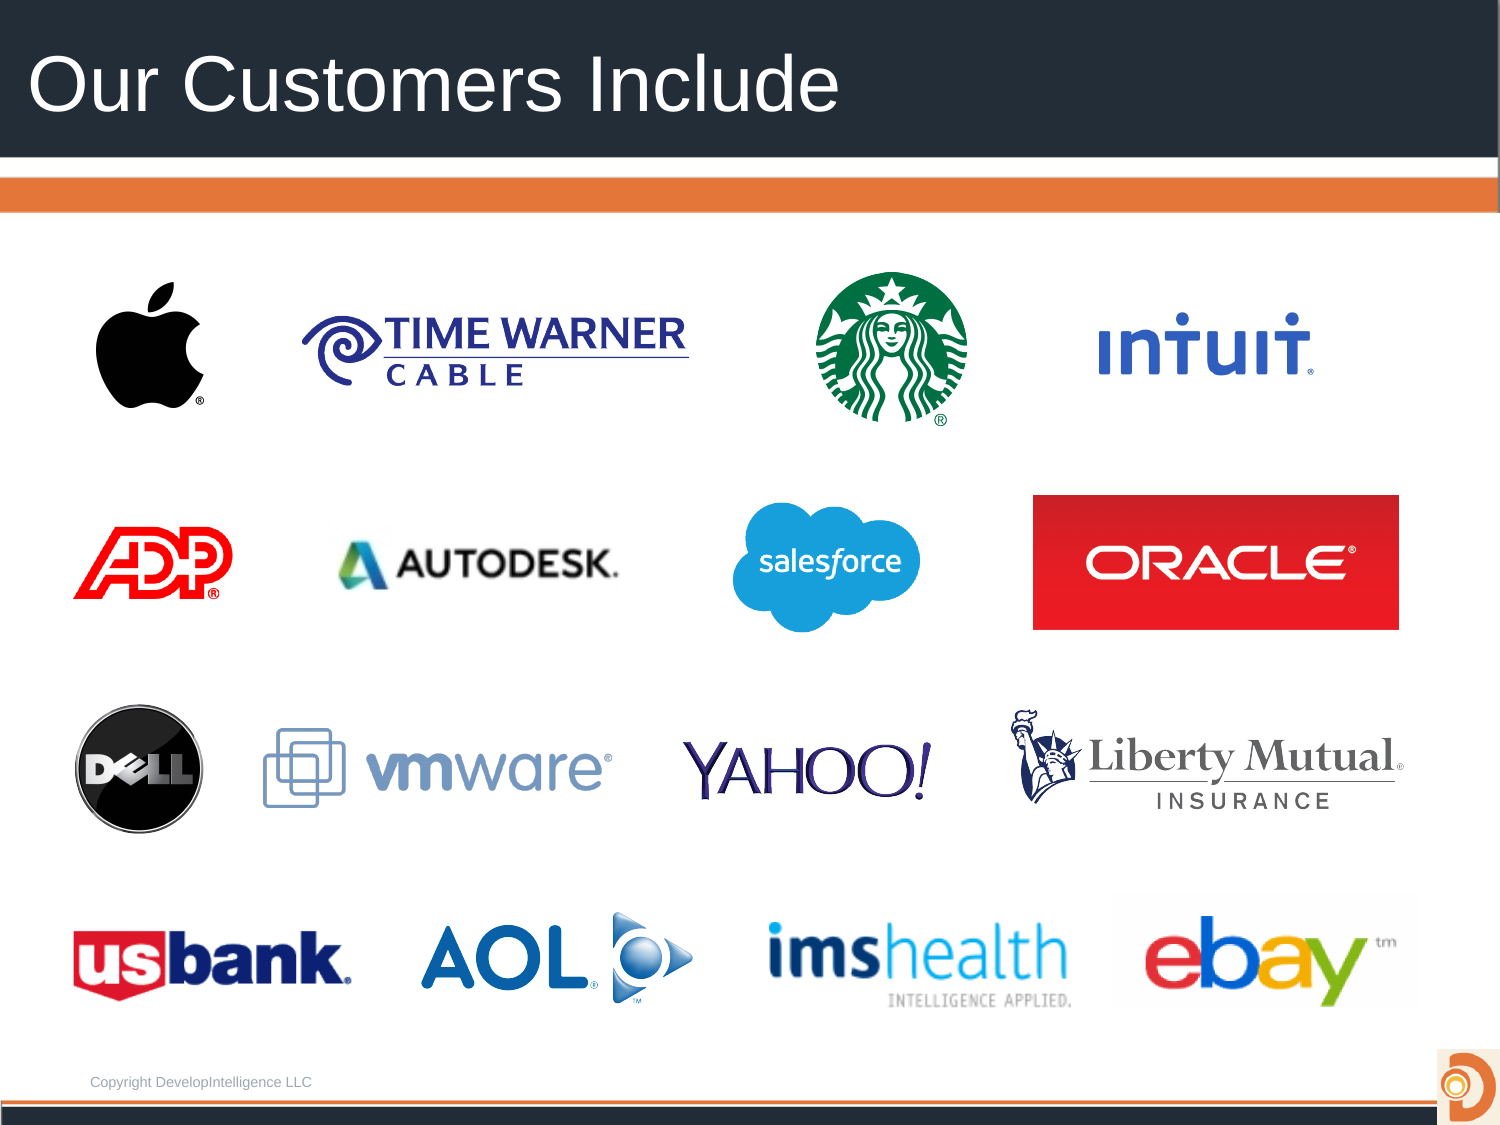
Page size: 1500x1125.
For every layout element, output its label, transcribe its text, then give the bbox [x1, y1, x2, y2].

picture [706, 489, 948, 644]
picture [668, 716, 940, 825]
picture [95, 282, 205, 409]
picture [1010, 703, 1405, 811]
picture [2, 1049, 1500, 1125]
picture [46, 902, 385, 1028]
picture [1033, 495, 1399, 630]
picture [1110, 892, 1419, 1008]
picture [302, 301, 690, 402]
title Our Customers Include [12, 24, 1488, 136]
picture [1089, 302, 1321, 394]
picture [0, 0, 1500, 213]
picture [37, 490, 268, 635]
picture [326, 512, 632, 619]
picture [263, 728, 612, 809]
picture [769, 922, 1071, 1017]
picture [421, 912, 694, 1005]
picture [61, 697, 209, 845]
footer Copyright DevelopIntelligence LLC [75, 1062, 550, 1100]
picture [815, 272, 967, 427]
